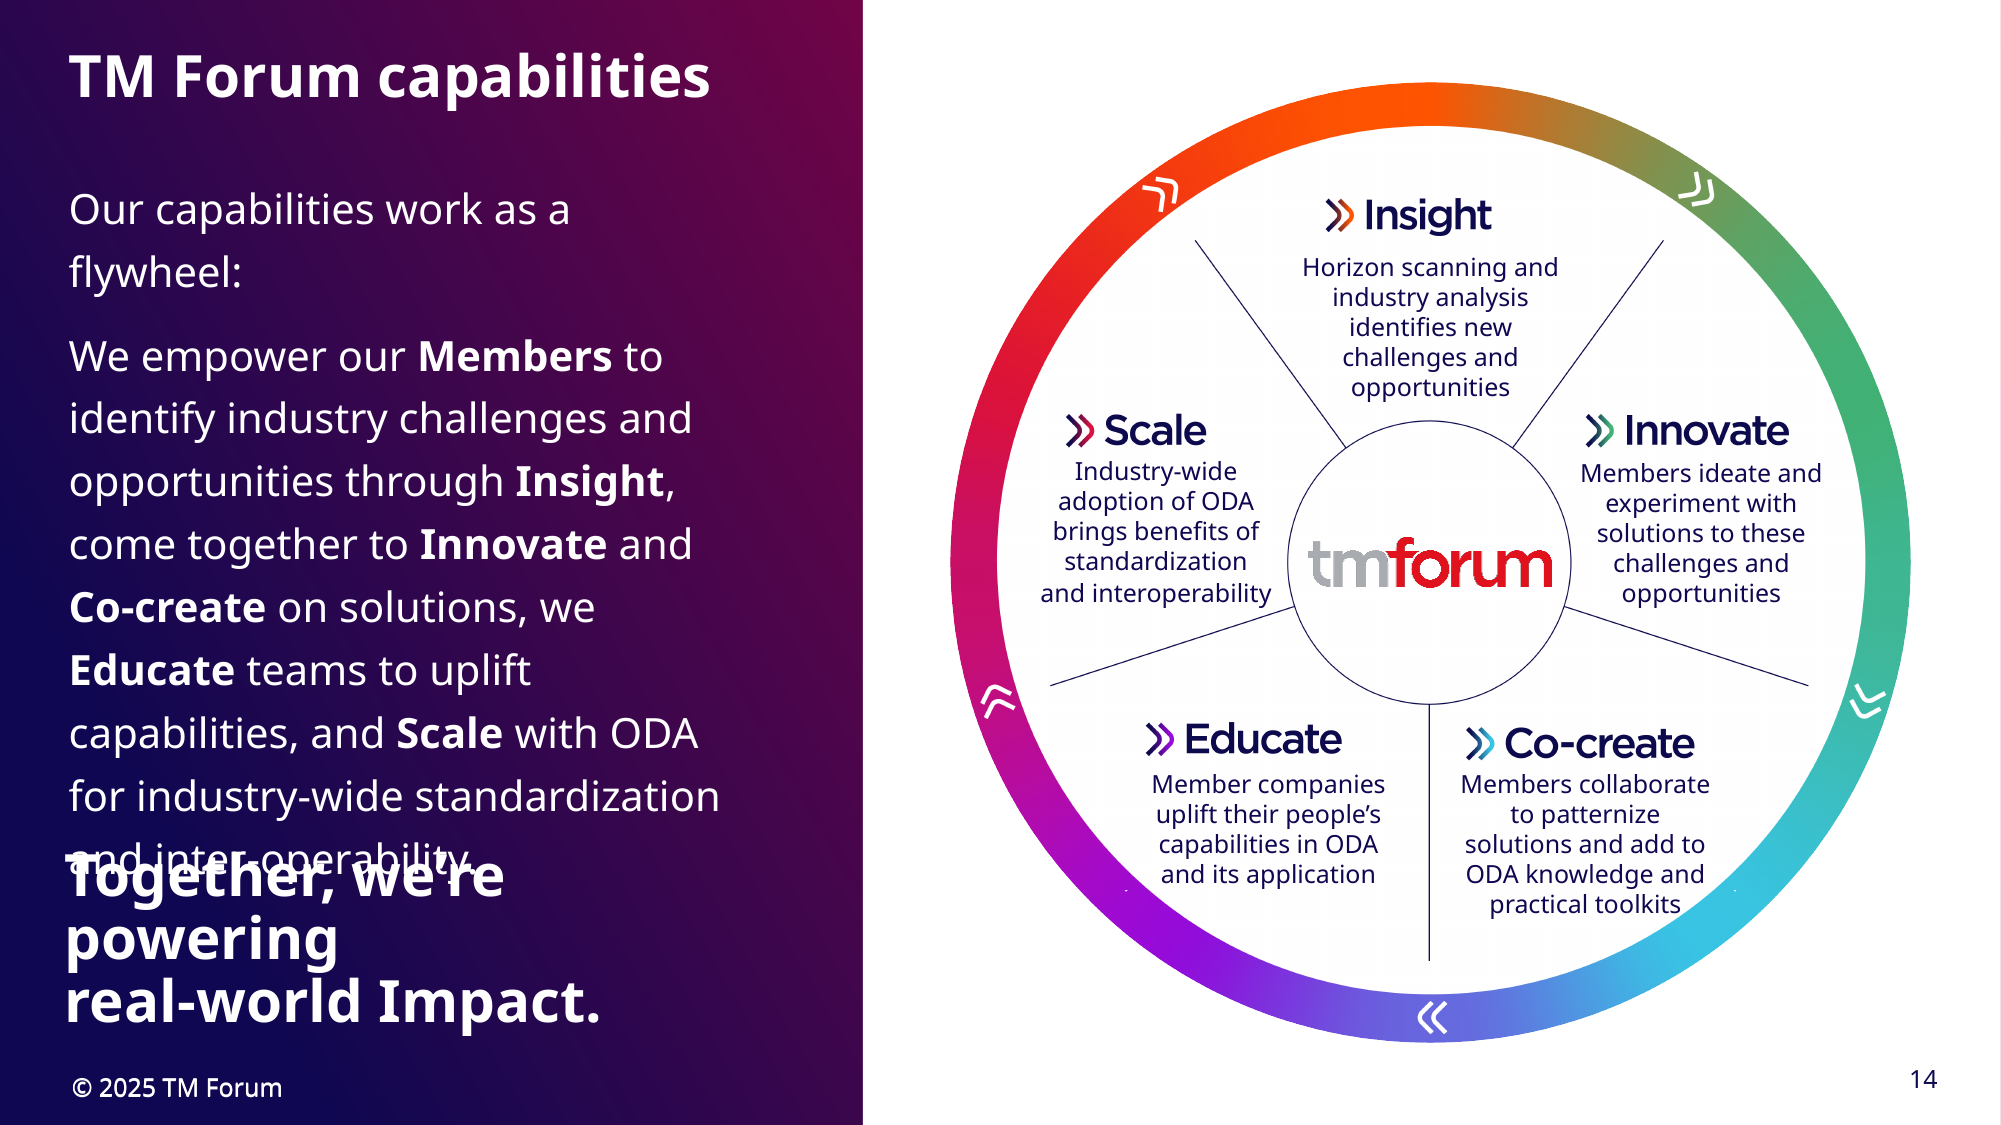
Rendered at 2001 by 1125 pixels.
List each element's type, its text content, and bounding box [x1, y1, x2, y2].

picture [0, 0, 862, 1125]
list TM Forum capabilities [68, 46, 748, 160]
text_box 14 [1502, 1055, 1953, 1116]
list Our capabilities work as a flywheel: We empower our Members to identify industry challenges and opportunities through Insight, come together to Innovate and Co-create on solutions, we Educate teams to uplift capabilities, and Scale with ODA for industry-wide standardization and inter-operability. [68, 169, 754, 772]
text_box © 2025 TM Forum [57, 1063, 317, 1109]
list Together, we’re powering real-world Impact. [64, 845, 744, 1046]
picture [950, 82, 1911, 1043]
